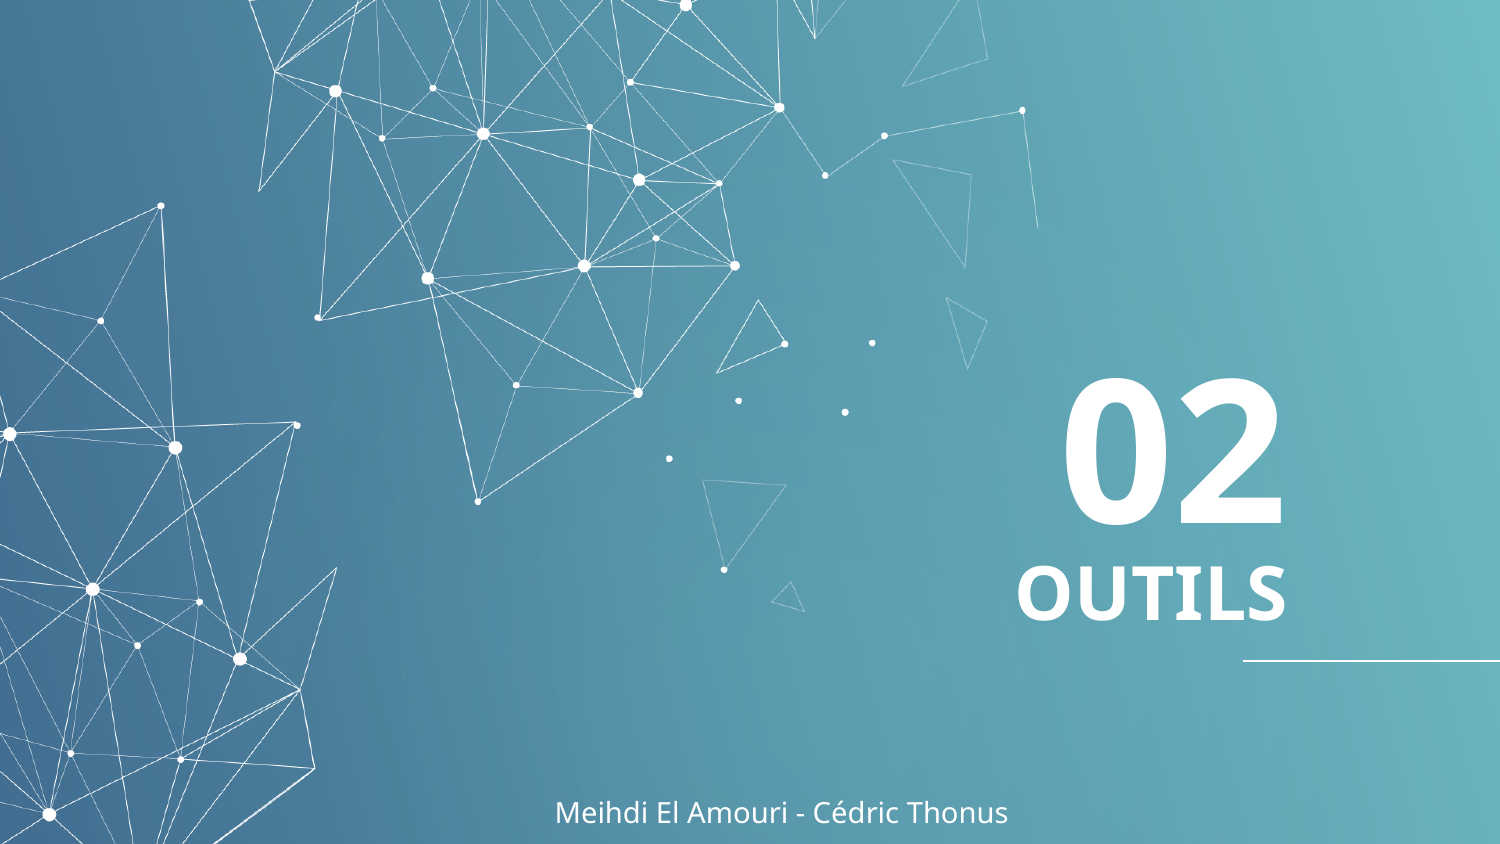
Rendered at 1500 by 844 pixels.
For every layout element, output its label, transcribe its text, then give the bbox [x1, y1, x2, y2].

title 02 [814, 381, 1304, 505]
title OUTILS [450, 432, 1304, 748]
picture [0, 0, 1500, 844]
